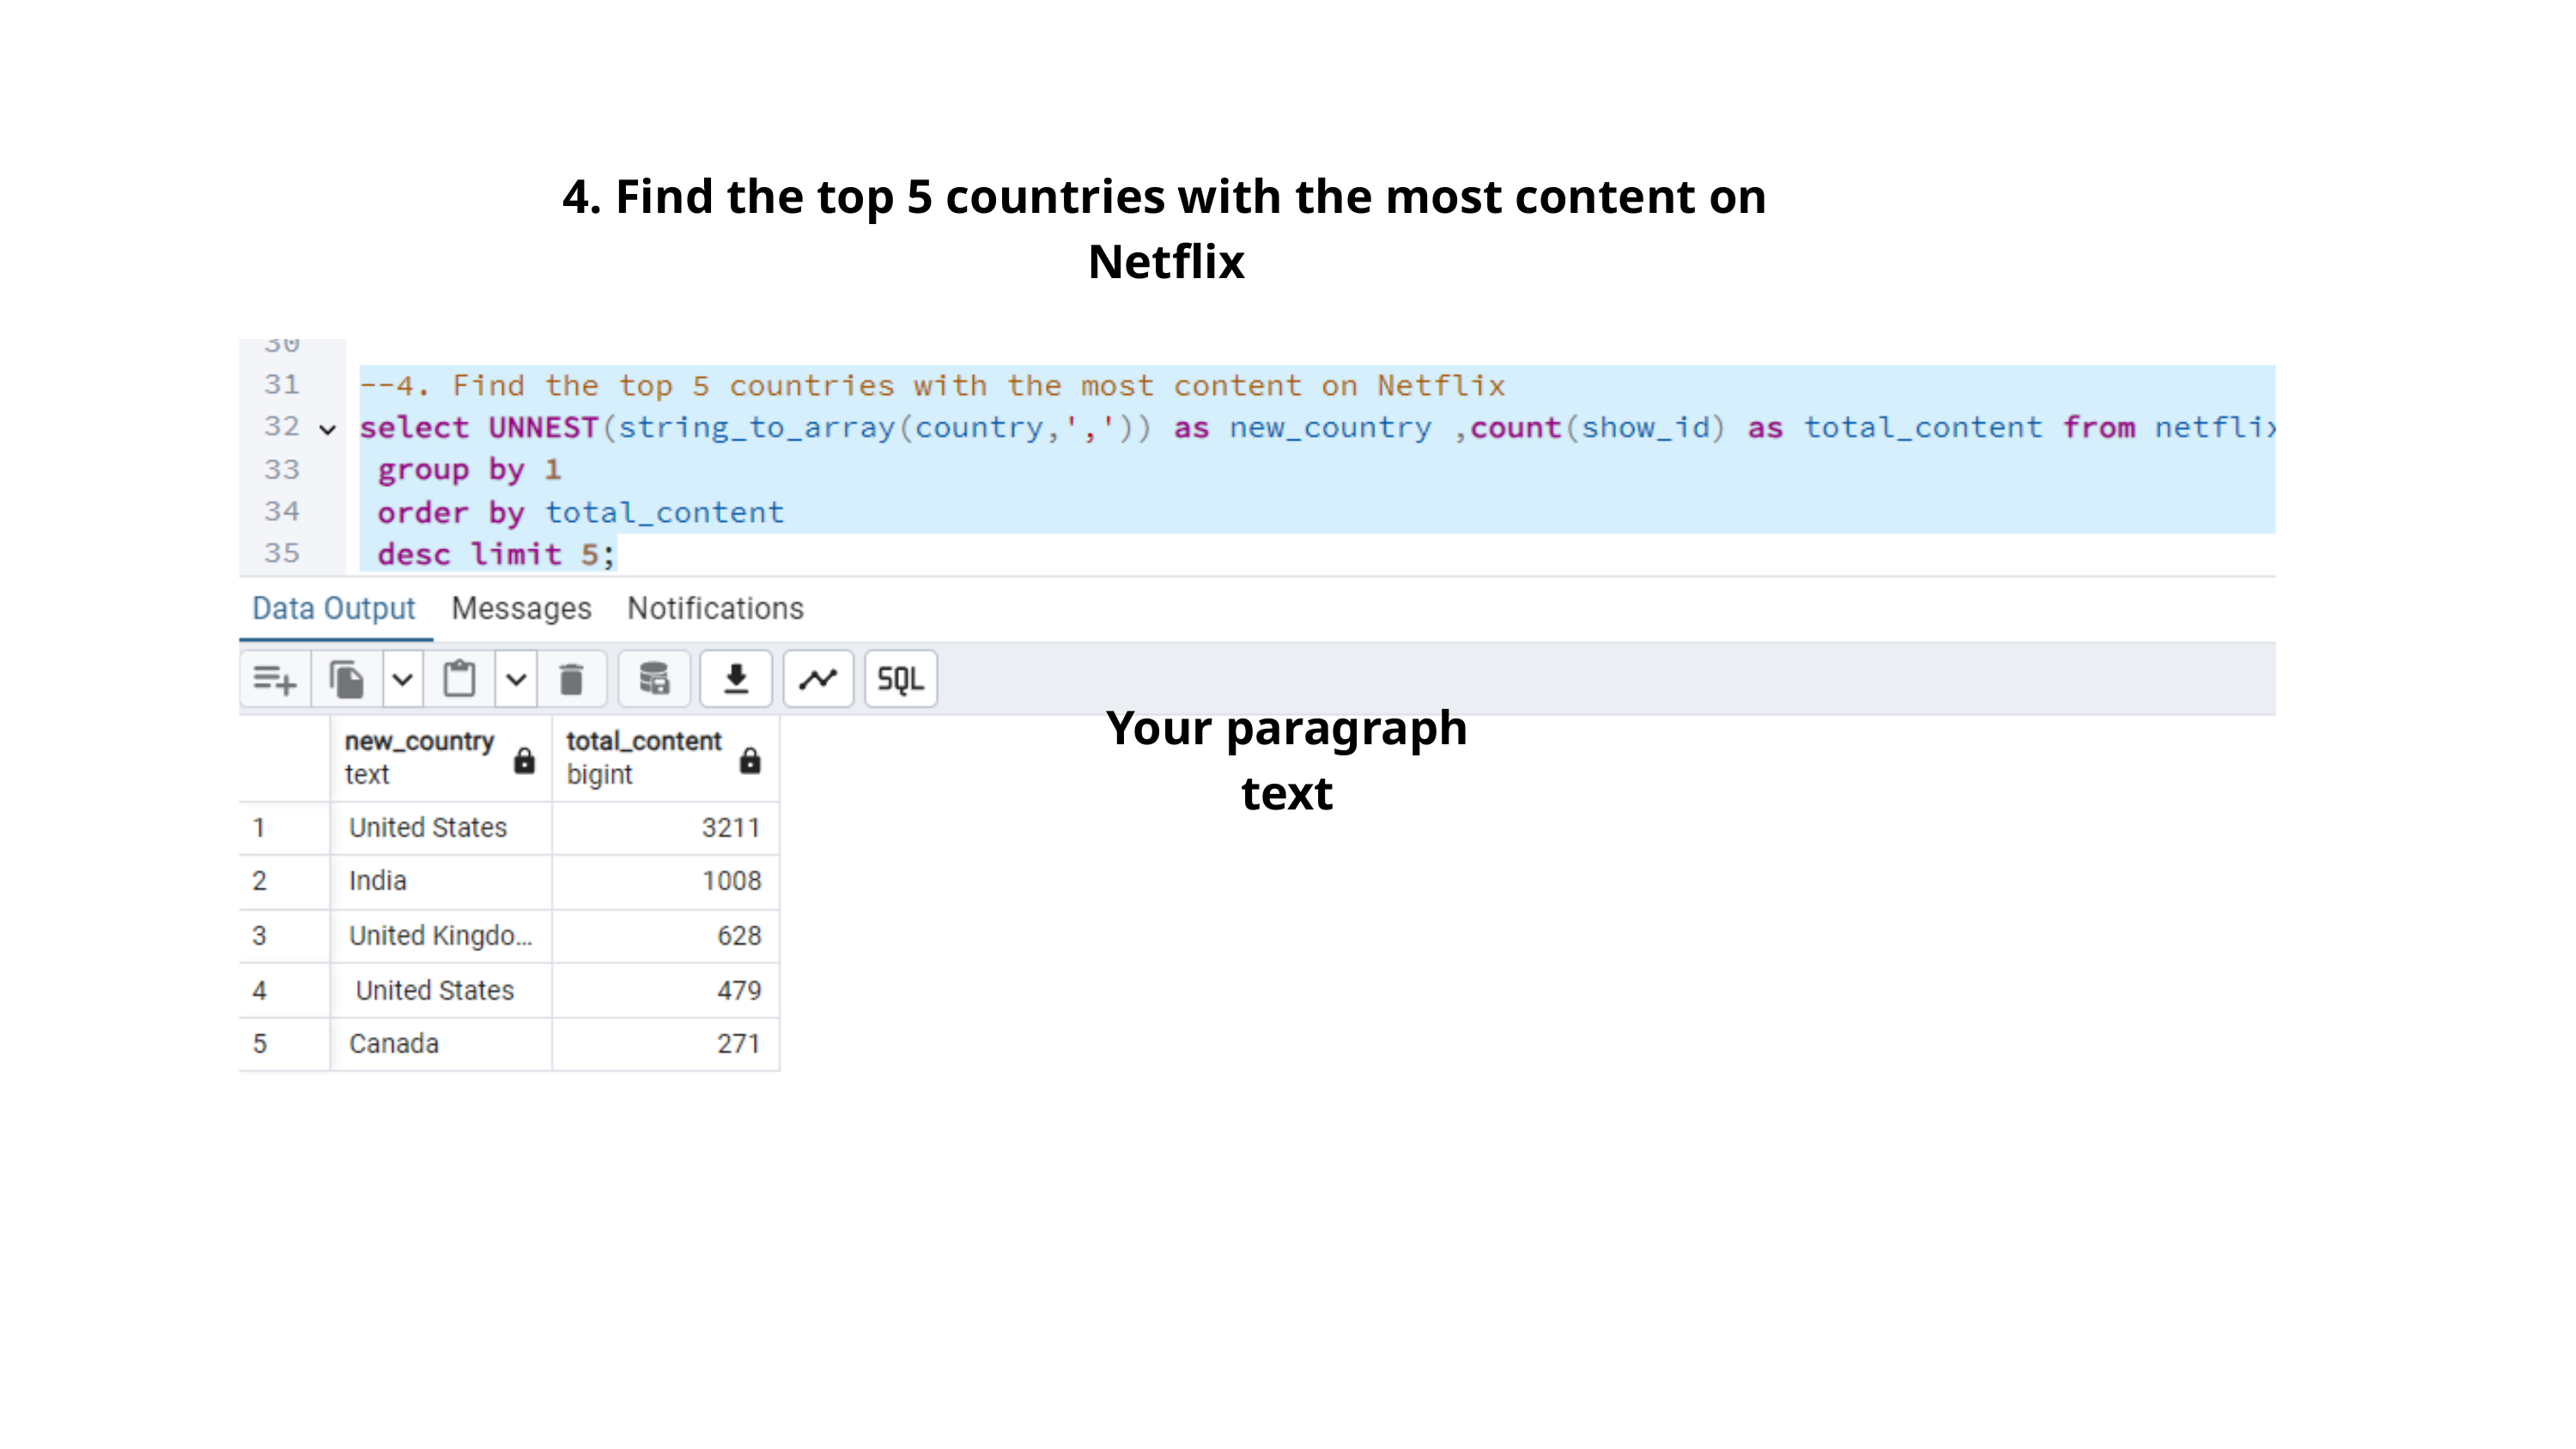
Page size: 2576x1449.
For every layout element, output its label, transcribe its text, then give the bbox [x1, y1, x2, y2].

text_box Your paragraph text [1060, 688, 1516, 819]
text_box [239, 339, 2276, 1171]
text_box 4. Find the top 5 countries with the most content on Netflix [495, 157, 1838, 288]
